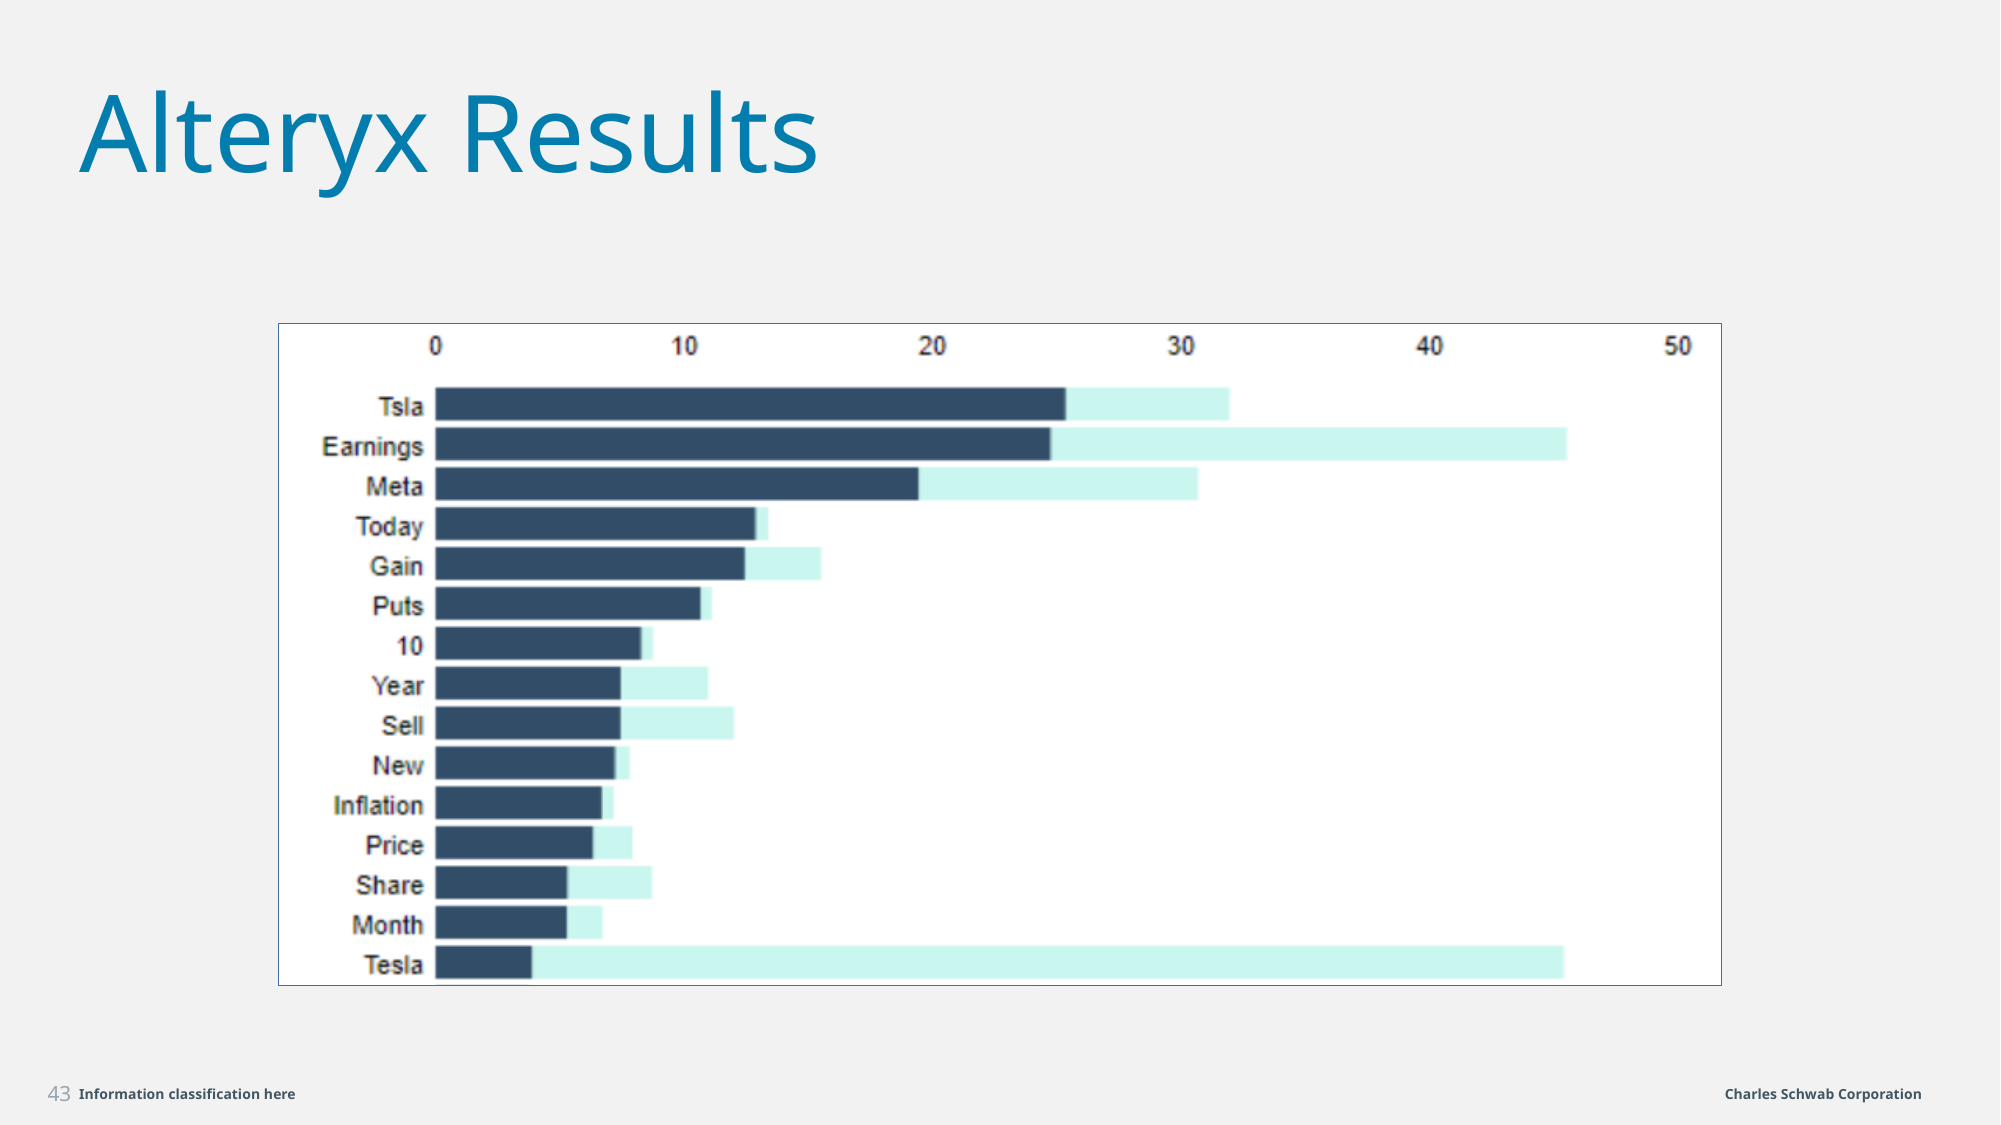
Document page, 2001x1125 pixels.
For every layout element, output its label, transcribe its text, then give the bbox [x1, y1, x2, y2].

slide_number 43 [47, 1078, 79, 1110]
title Alteryx Results [79, 80, 1923, 231]
picture [277, 323, 1723, 986]
footer Information classification here [79, 1078, 886, 1112]
